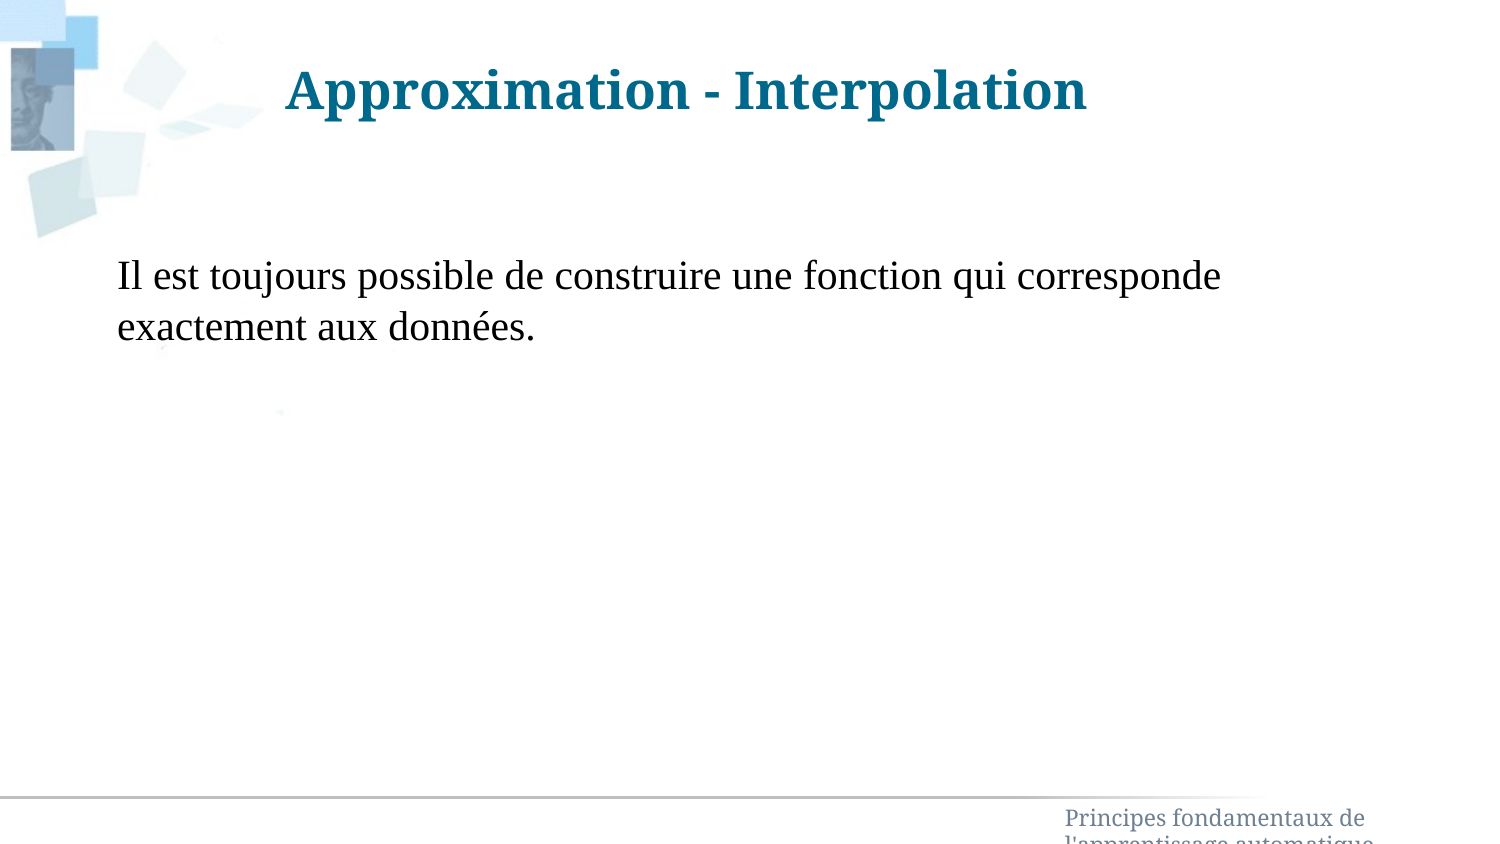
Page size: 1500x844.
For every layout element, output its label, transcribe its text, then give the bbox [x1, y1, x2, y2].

title Approximation - Interpolation [83, 52, 1417, 199]
picture [0, 0, 396, 417]
text_box Il est toujours possible de construire une fonction qui corresponde exactement aux données. [112, 244, 1387, 349]
footer Principes fondamentaux de l'apprentissage automatique [1060, 796, 1500, 844]
